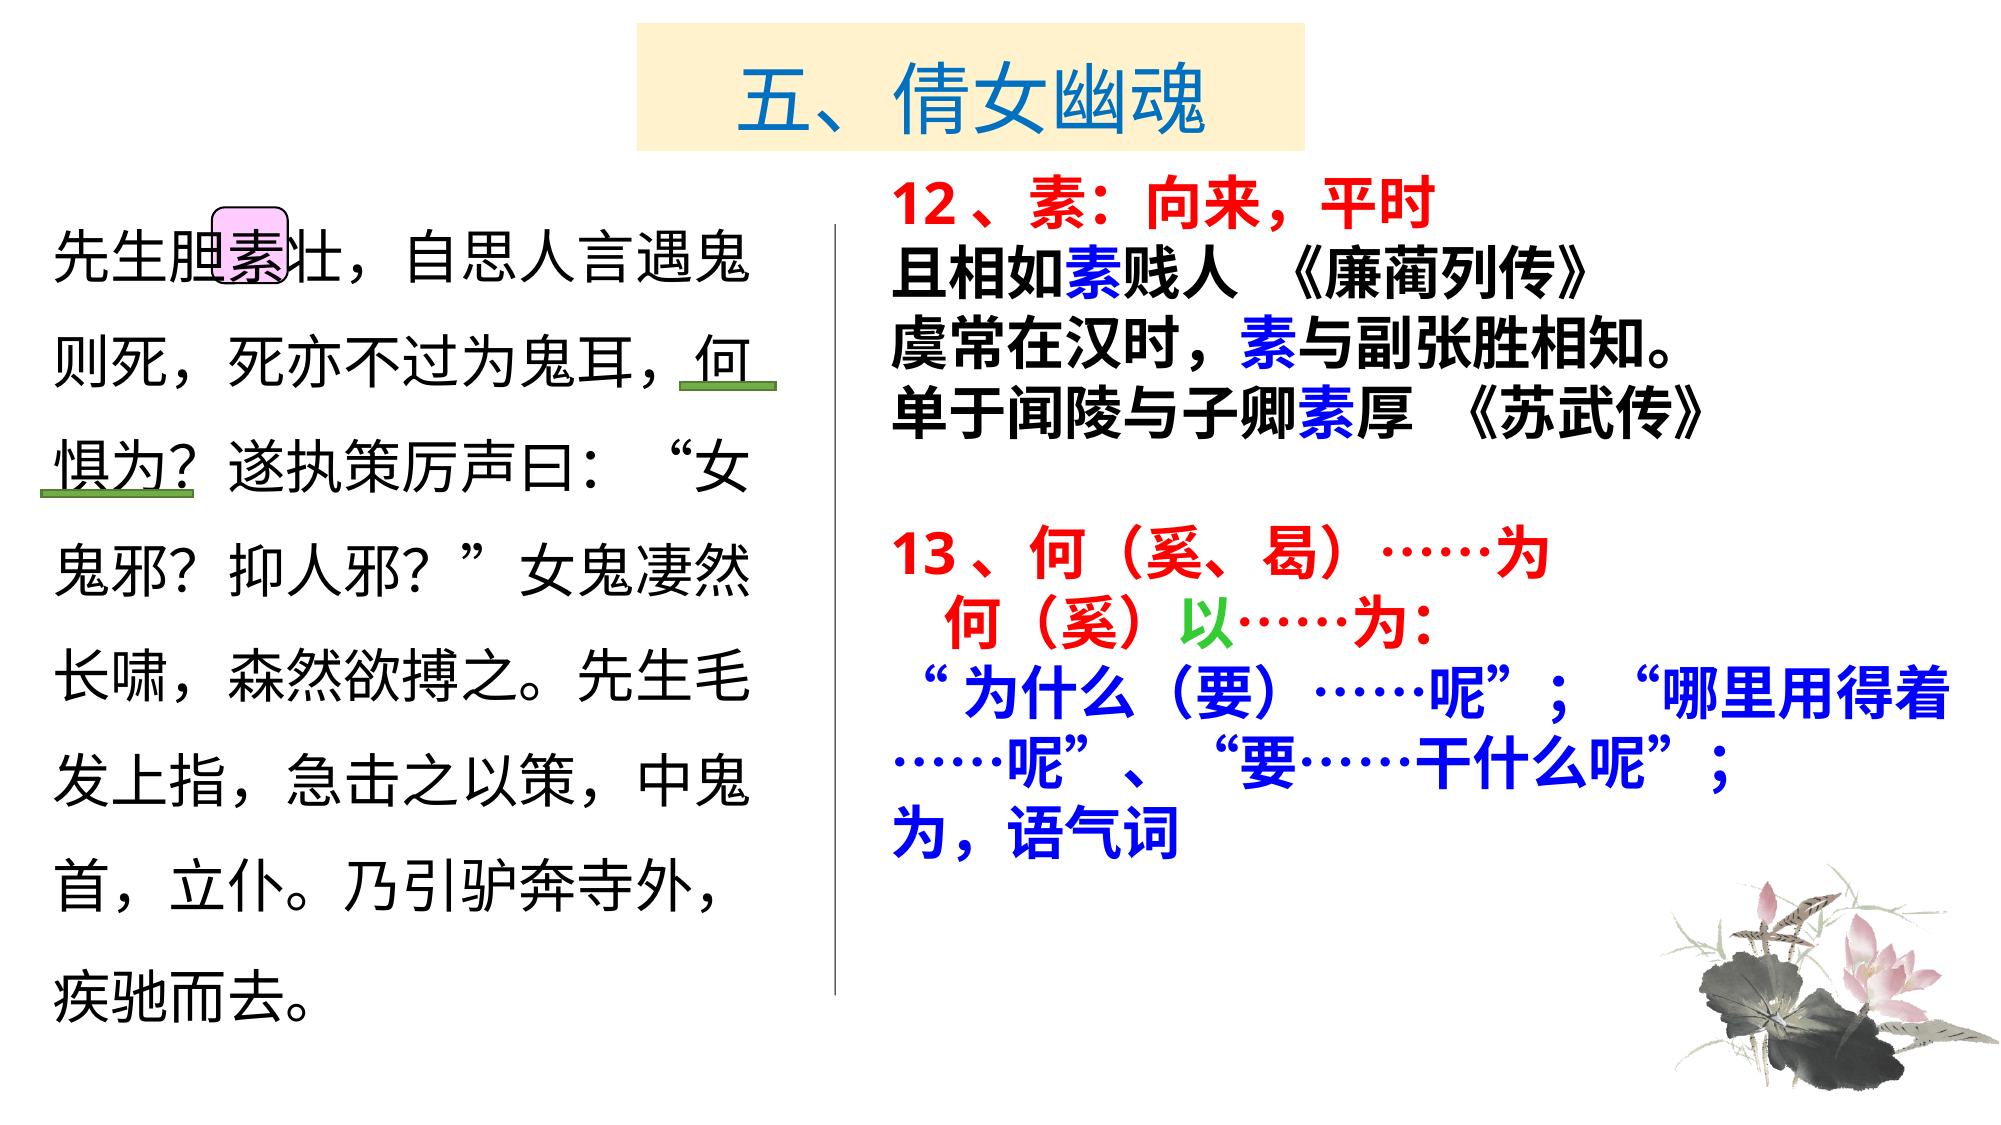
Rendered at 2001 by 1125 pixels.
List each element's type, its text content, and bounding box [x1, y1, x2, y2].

picture [1657, 850, 2000, 1125]
text_box [40, 489, 194, 498]
text_box 12、素：向来，平时 且相如素贱人 《廉蔺列传》 虞常在汉时，素与副张胜相知。 单于闻陵与子卿素厚 《苏武传》 13、何（奚、曷）……为 何（奚）以……为： “为什么（要）……呢”；“哪里用得着……呢”、“要……干什么呢”； 为，语气词 [875, 158, 1980, 874]
title 五、倩女幽魂 [636, 22, 1306, 152]
text_box [679, 381, 777, 391]
list 先生胆素壮，自思人言遇鬼则死，死亦不过为鬼耳，何惧为？遂执策厉声曰：“女鬼邪？抑人邪？”女鬼凄然长啸，森然欲搏之。先生毛发上指，急击之以策，中鬼首，立仆。乃引驴奔寺外，疾驰而去。 [0, 178, 779, 1125]
